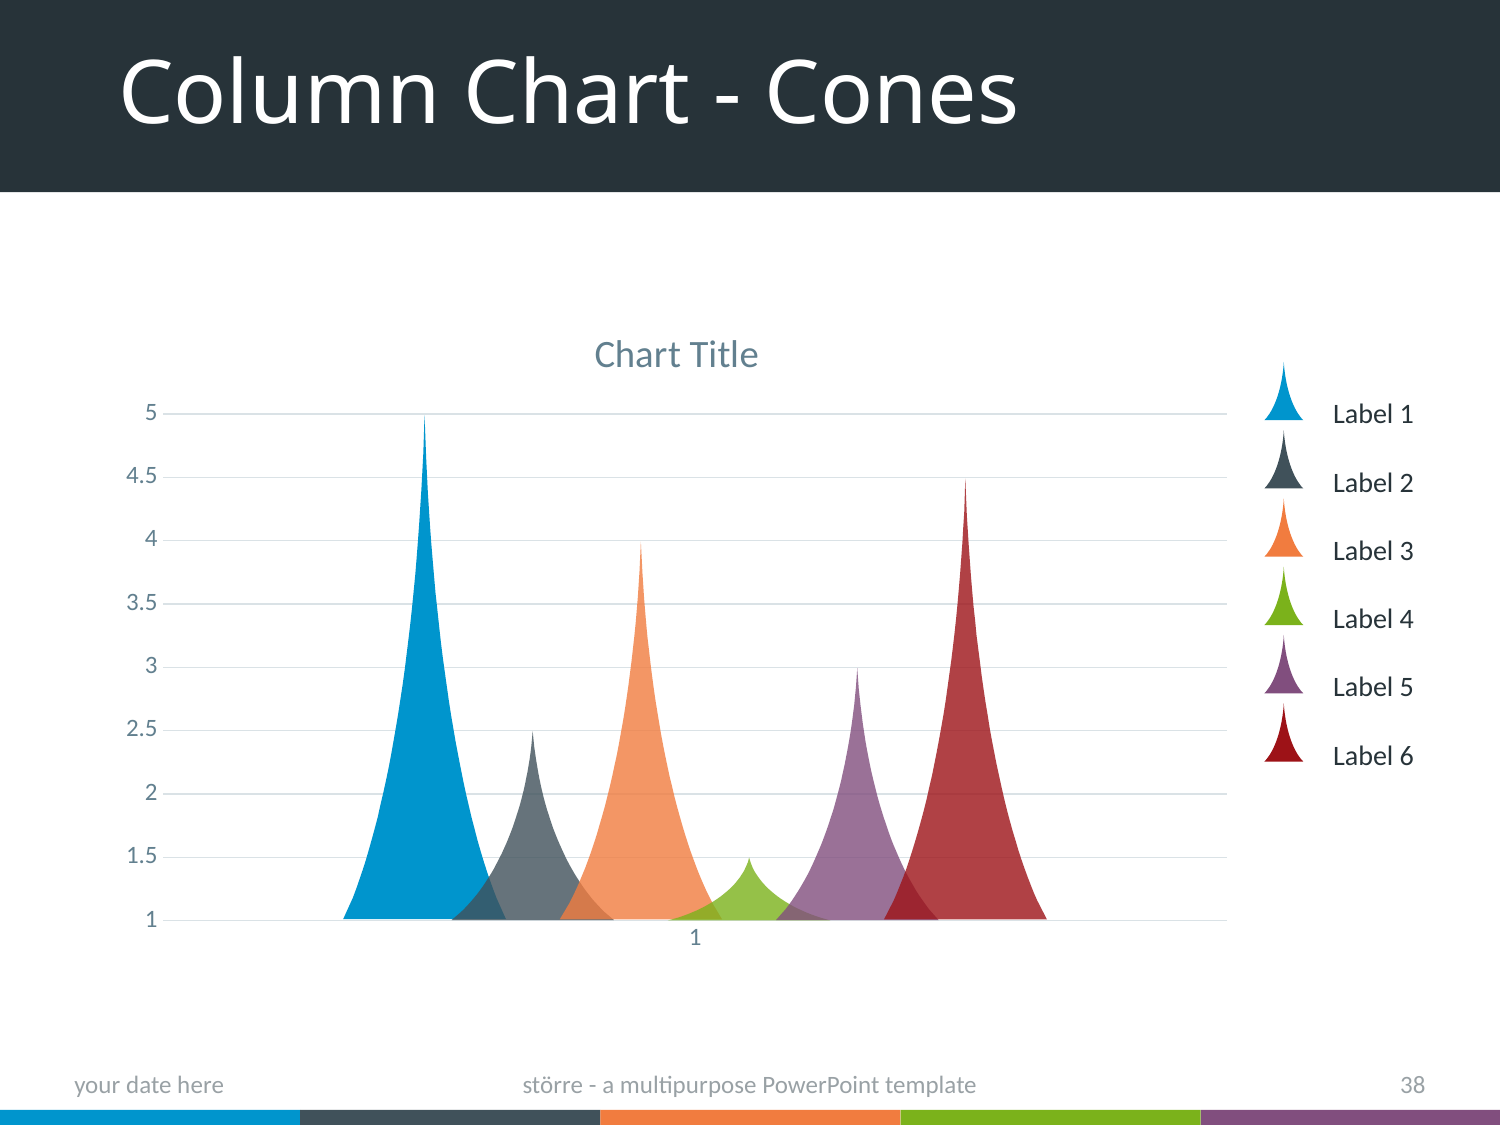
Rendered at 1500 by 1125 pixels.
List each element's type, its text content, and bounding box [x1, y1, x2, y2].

text_box Label 5 [1318, 661, 1430, 710]
text_box [1264, 498, 1304, 557]
slide_number 38 [1103, 1060, 1441, 1107]
slide_number your date here [59, 1060, 397, 1107]
footer större - a multipurpose PowerPoint template [496, 1060, 1004, 1107]
title Column Chart - Cones [103, 40, 1397, 151]
text_box Label 3 [1318, 524, 1430, 574]
text_box [1264, 703, 1304, 762]
text_box Label 1 [1318, 388, 1430, 437]
chart [103, 304, 1250, 965]
text_box [1264, 566, 1304, 626]
text_box [1264, 634, 1304, 694]
text_box Label 6 [1318, 729, 1430, 779]
text_box [1264, 361, 1304, 421]
text_box Label 2 [1318, 456, 1430, 506]
text_box [1264, 430, 1304, 489]
text_box Label 4 [1318, 593, 1430, 642]
